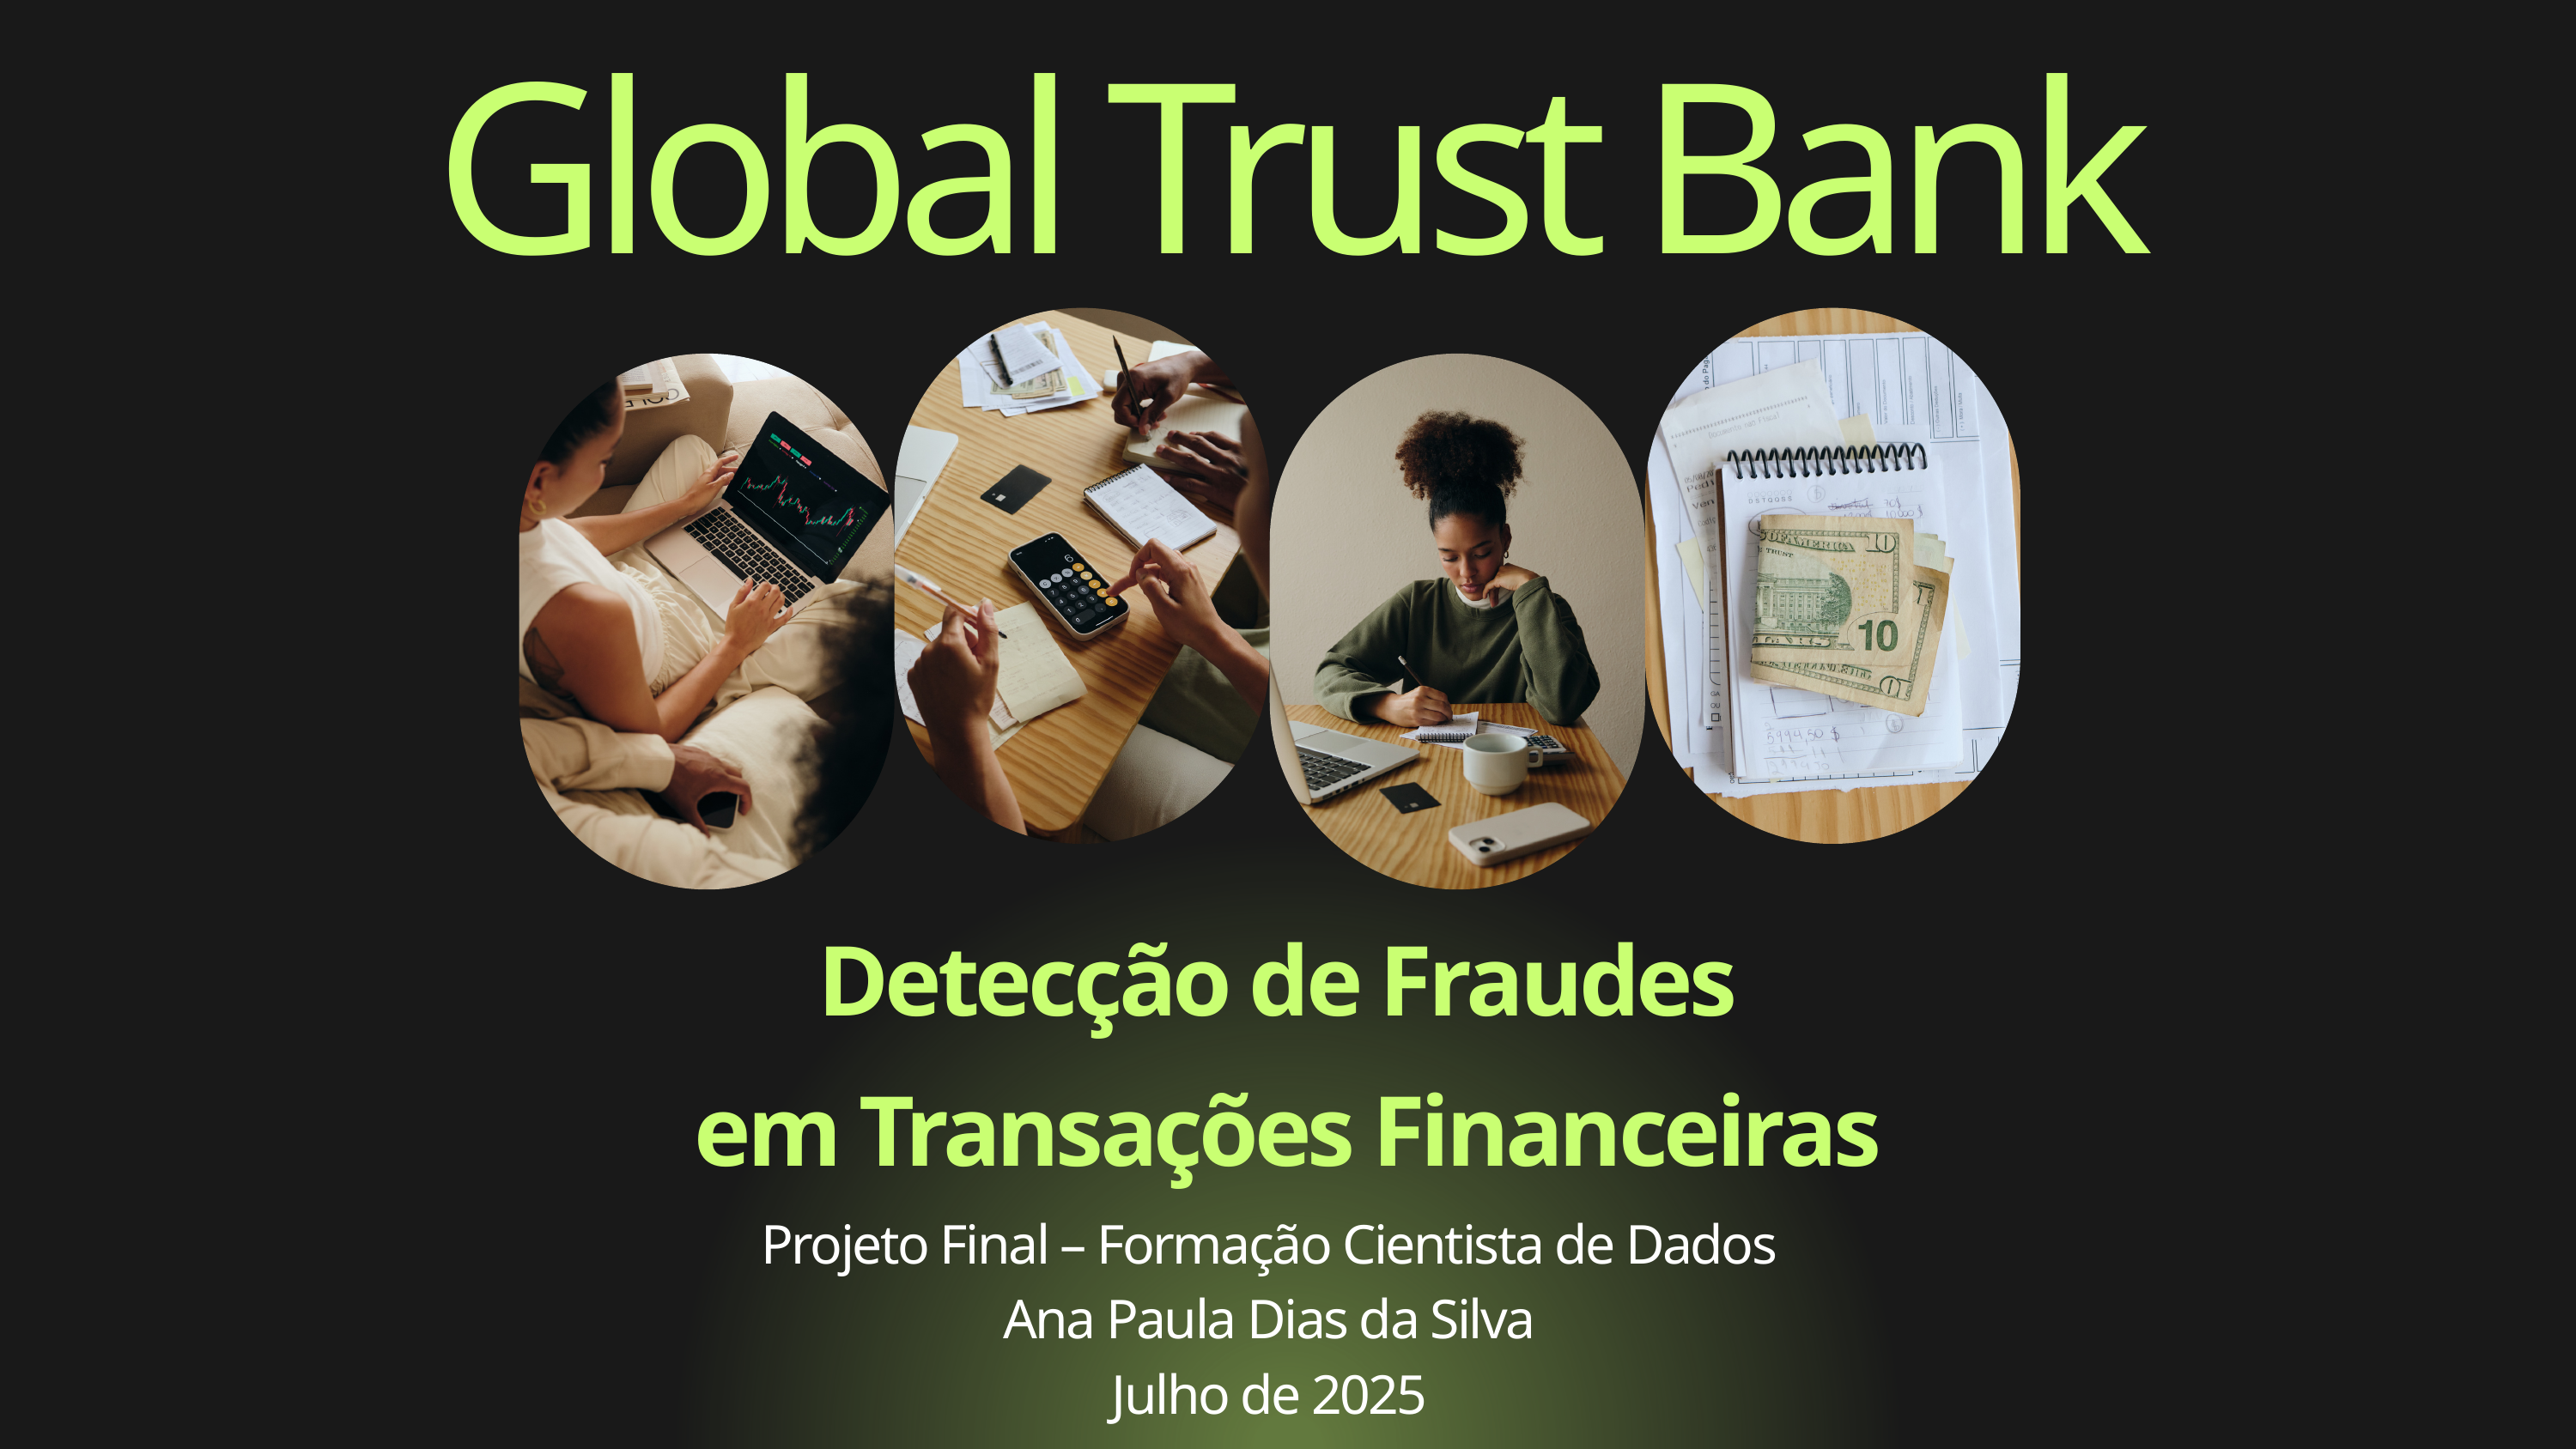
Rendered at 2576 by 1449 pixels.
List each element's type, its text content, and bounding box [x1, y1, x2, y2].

text_box Global Trust Bank [386, 0, 2154, 301]
text_box Detecção de Fraudes em Transações Financeiras [628, 885, 1948, 1186]
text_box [894, 307, 1270, 845]
text_box Projeto Final – Formação Cientista de Dados Ana Paula Dias da Silva Julho de 2025 [667, 1199, 1873, 1425]
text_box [1644, 307, 2021, 845]
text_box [1269, 353, 1646, 890]
text_box [609, 852, 1967, 1449]
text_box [519, 353, 895, 890]
